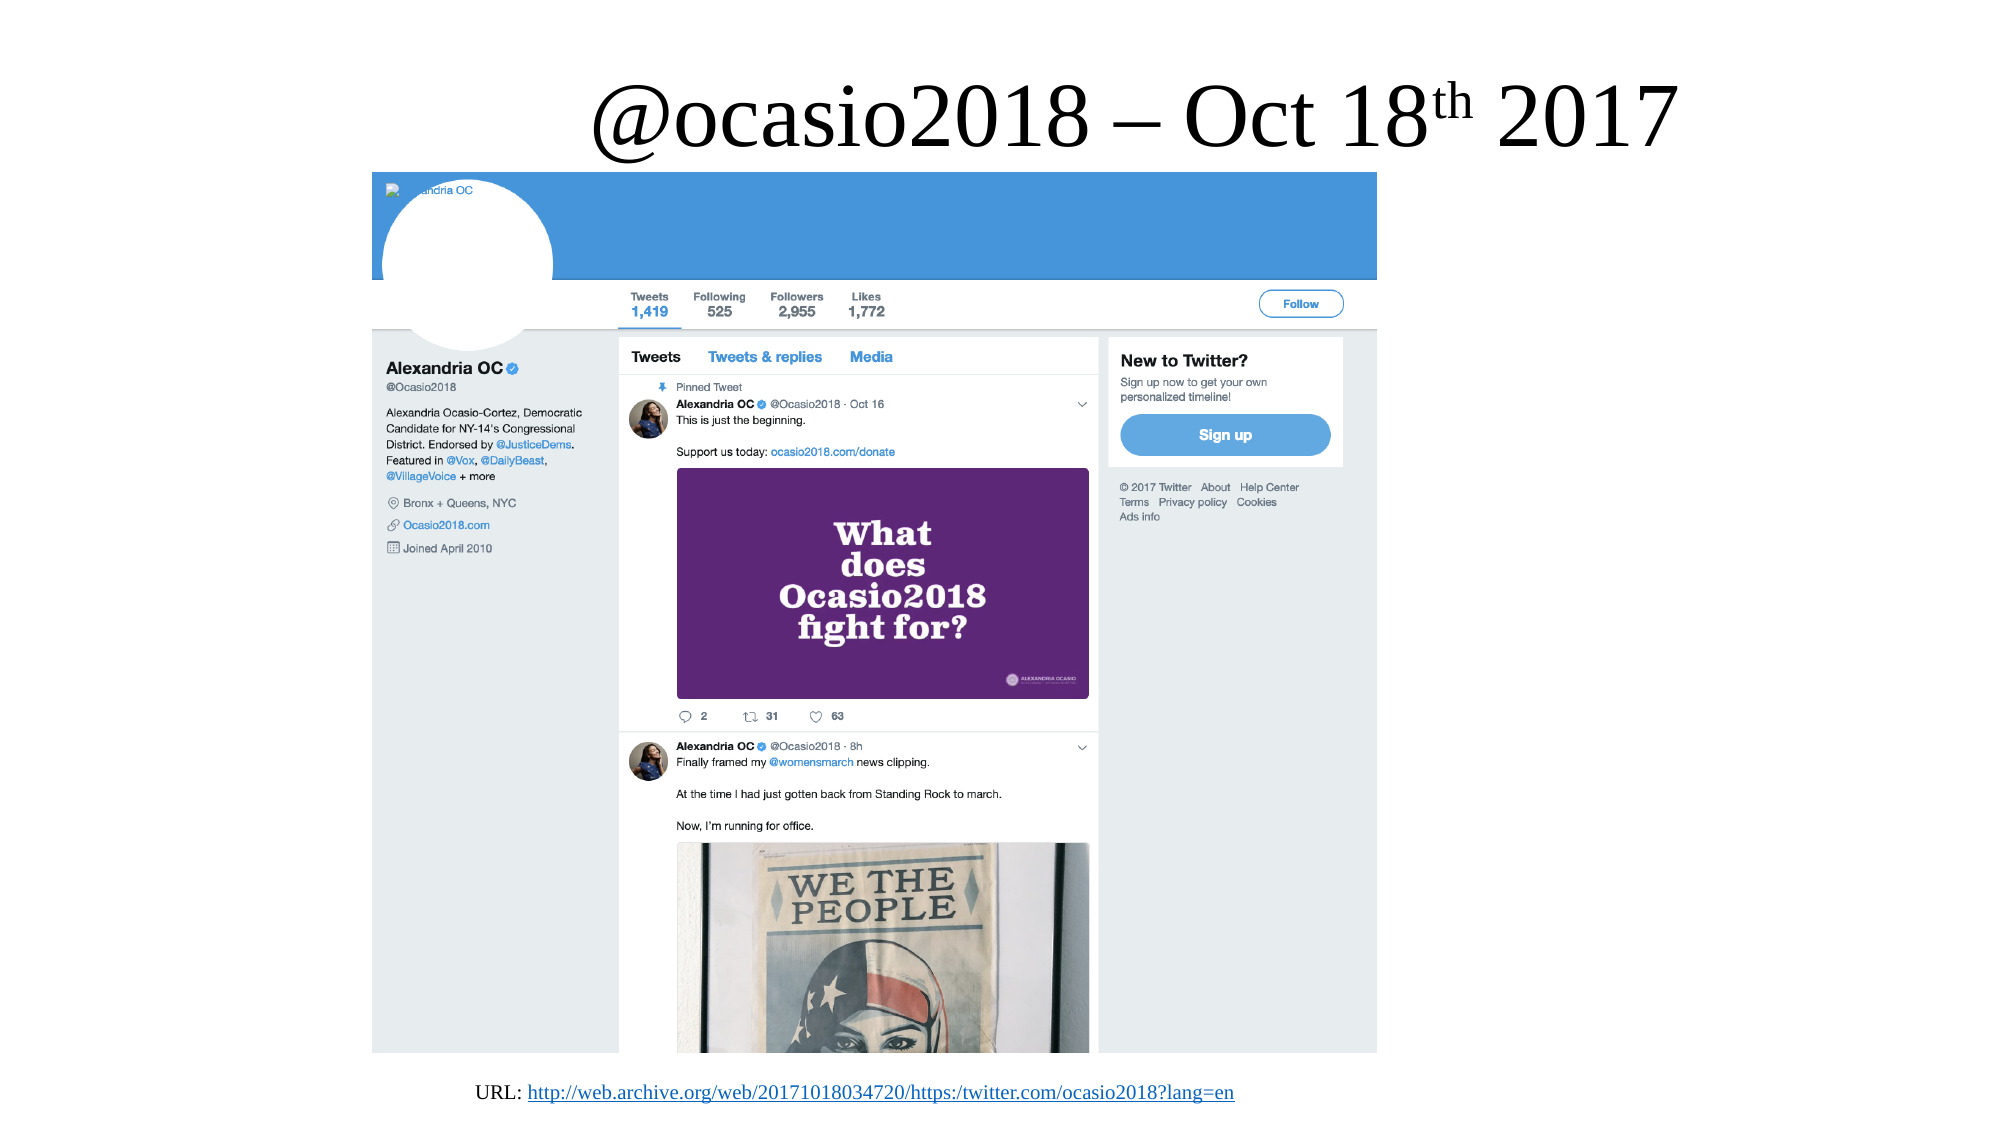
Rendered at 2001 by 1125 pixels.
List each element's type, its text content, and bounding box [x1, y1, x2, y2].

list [372, 172, 1377, 1053]
title @ocasio2018 – Oct 18th 2017 [305, 13, 1966, 221]
text_box URL: http://web.archive.org/web/20171018034720/https:/twitter.com/ocasio2018?lang=en [460, 1071, 1255, 1112]
